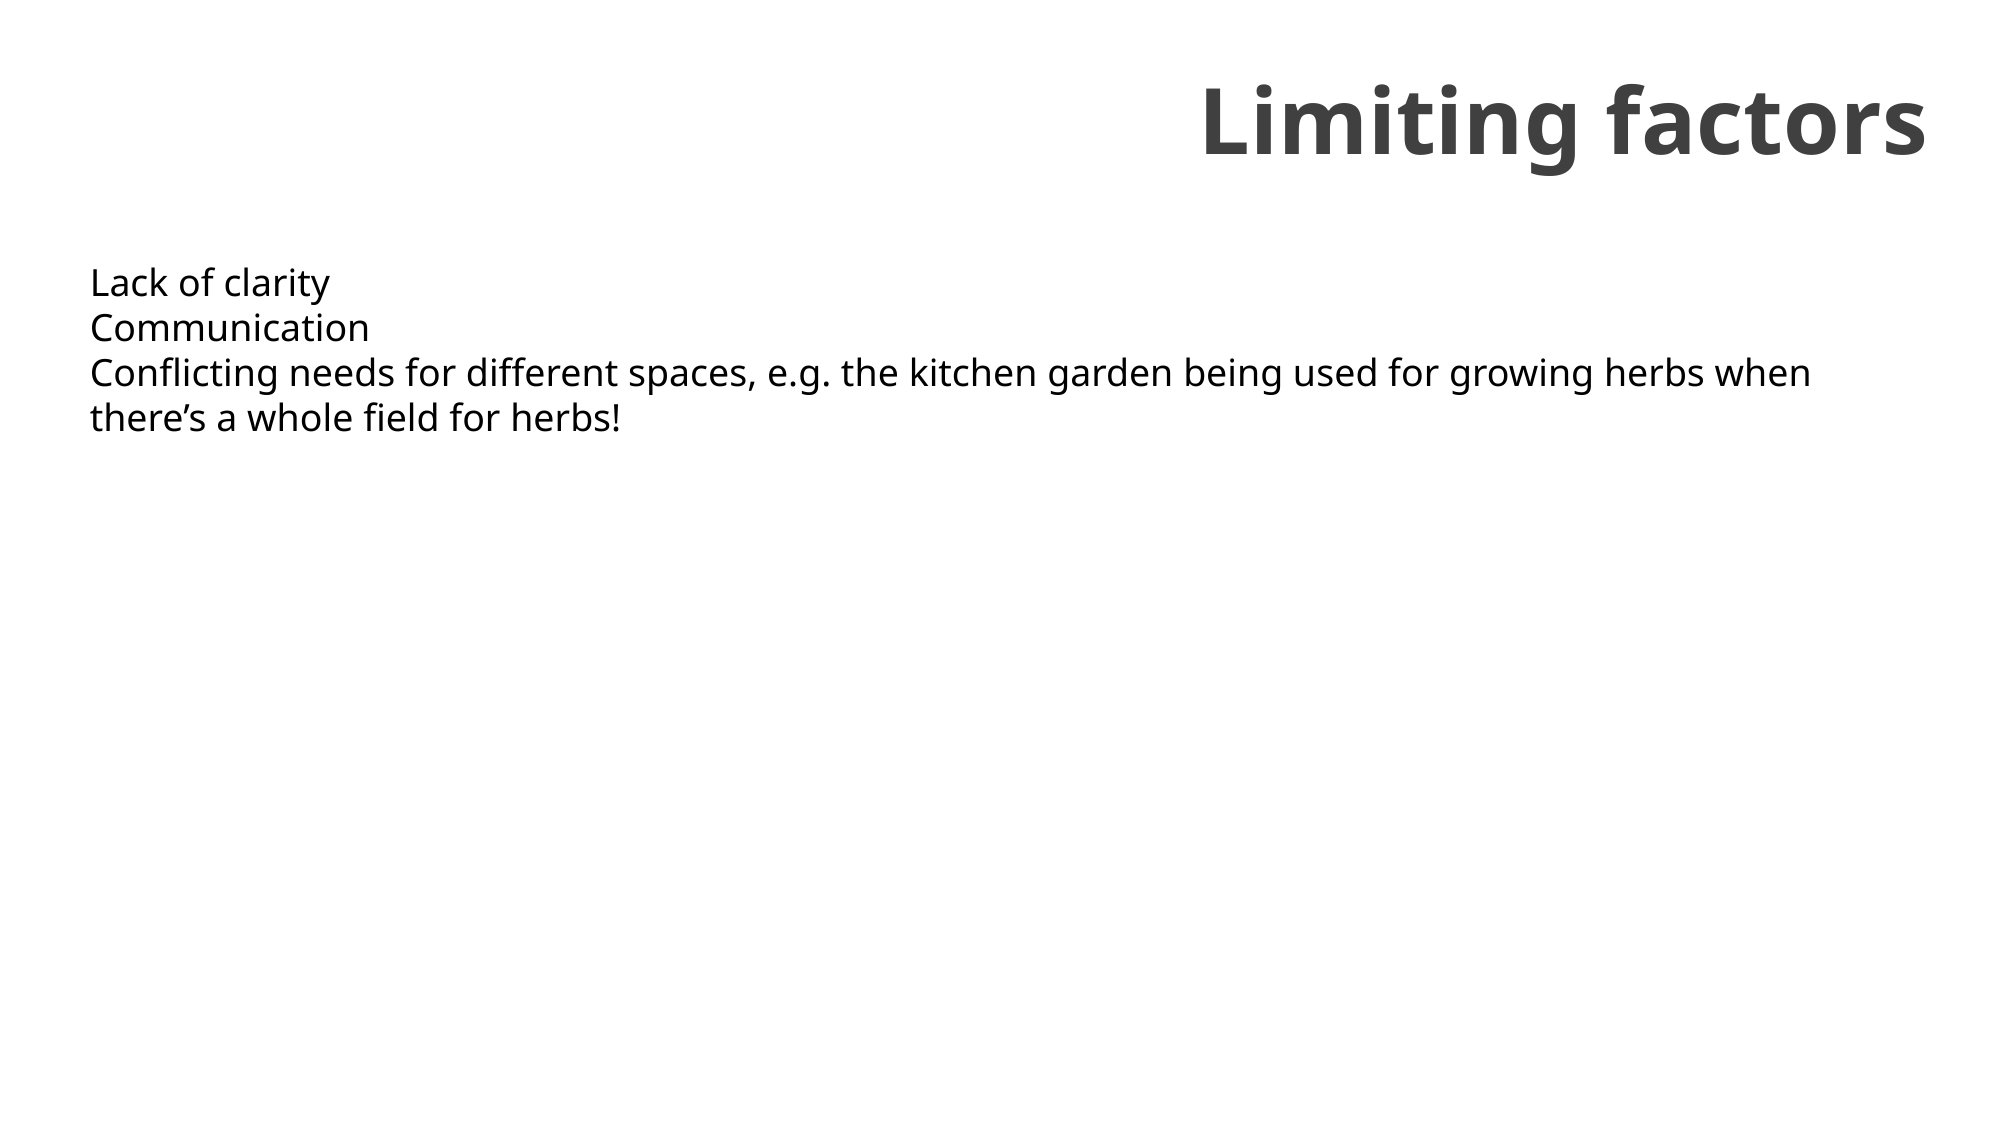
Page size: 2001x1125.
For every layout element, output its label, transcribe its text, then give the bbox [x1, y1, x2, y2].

text_box Lack of clarity Communication Conflicting needs for different spaces, e.g. the kitchen garden being used for growing herbs when there’s a whole field for herbs! [74, 252, 1927, 672]
text_box Limiting factors [1145, 55, 1981, 180]
